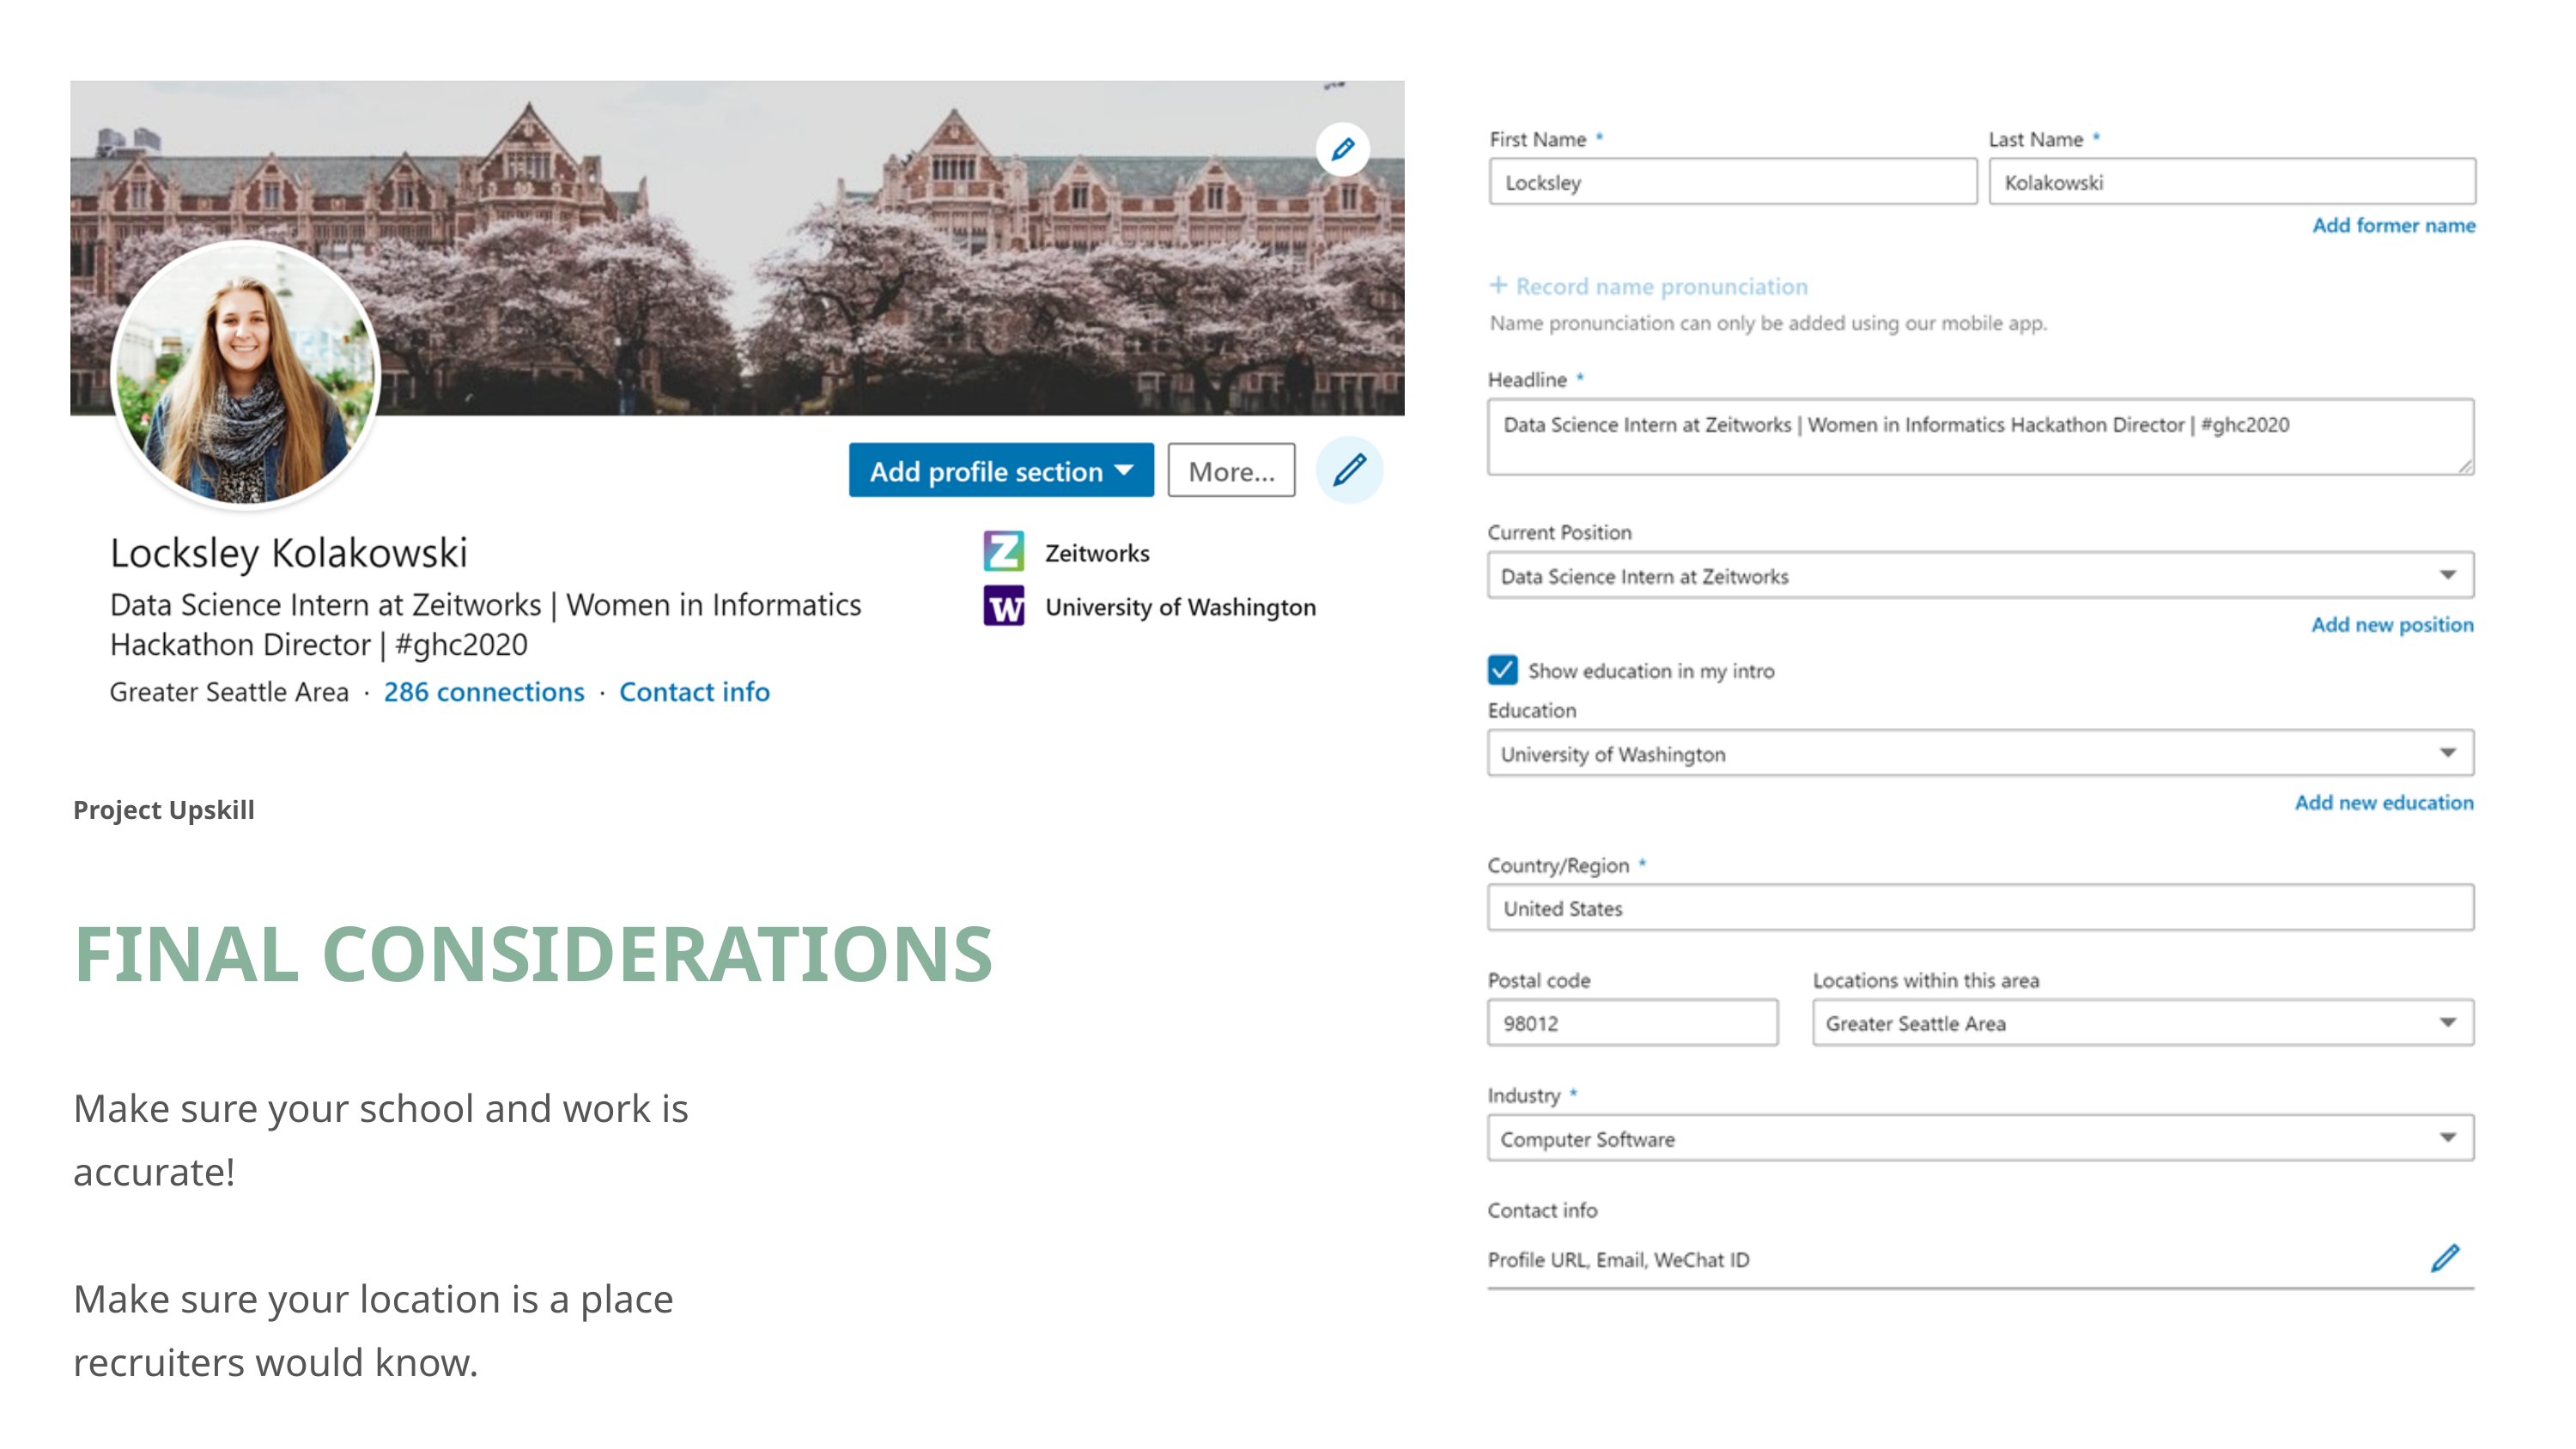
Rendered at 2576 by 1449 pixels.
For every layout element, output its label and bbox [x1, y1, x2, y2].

picture [70, 80, 1406, 724]
picture [1456, 114, 2506, 1304]
text_box [72, 781, 1445, 1371]
